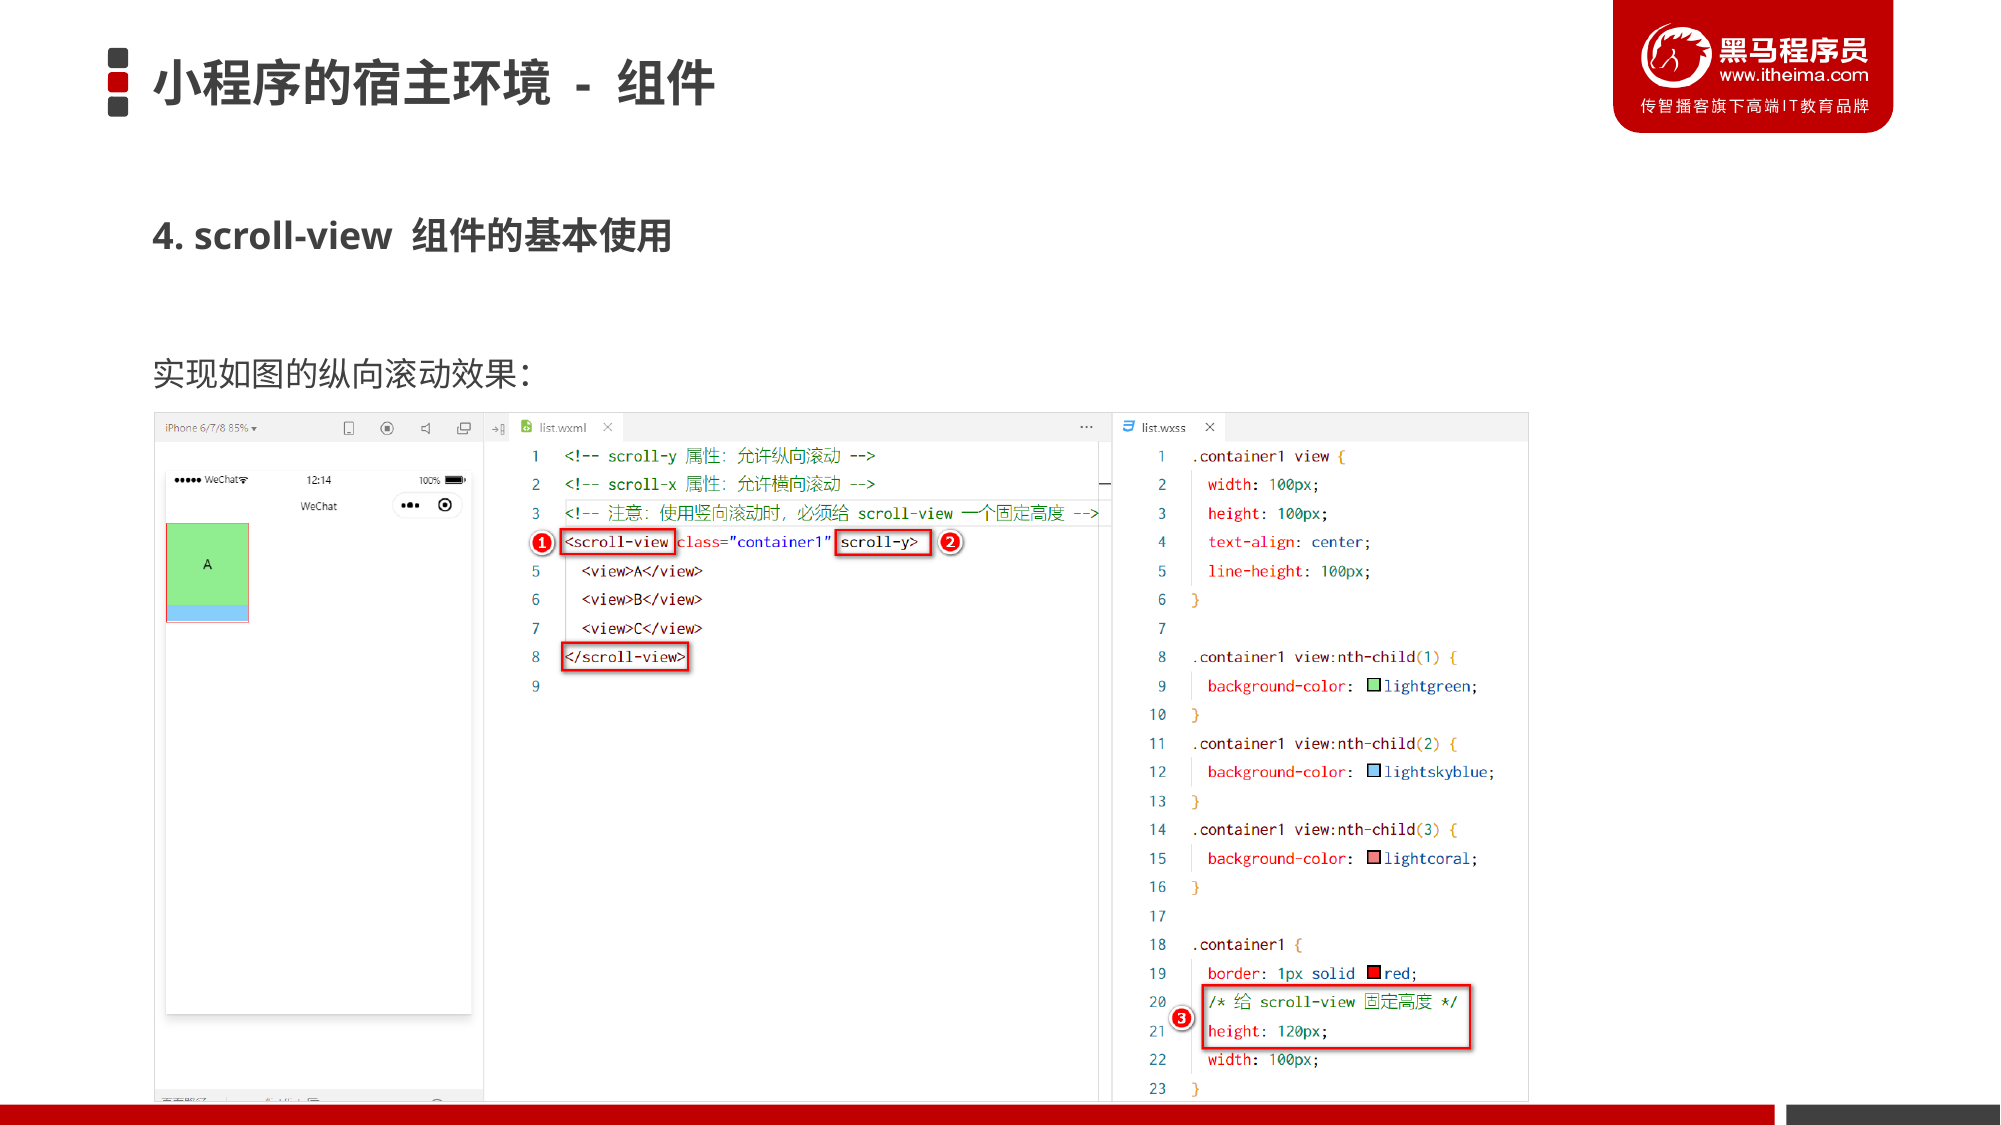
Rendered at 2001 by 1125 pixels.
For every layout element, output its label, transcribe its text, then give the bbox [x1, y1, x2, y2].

list 实现如图的纵向滚动效果： [137, 326, 1753, 412]
list 4. scroll-view 组件的基本使用 [137, 192, 1753, 277]
picture [1616, 11, 1894, 125]
title 小程序的宿主环境 - 组件 [137, 38, 1577, 124]
picture [154, 411, 1530, 1102]
